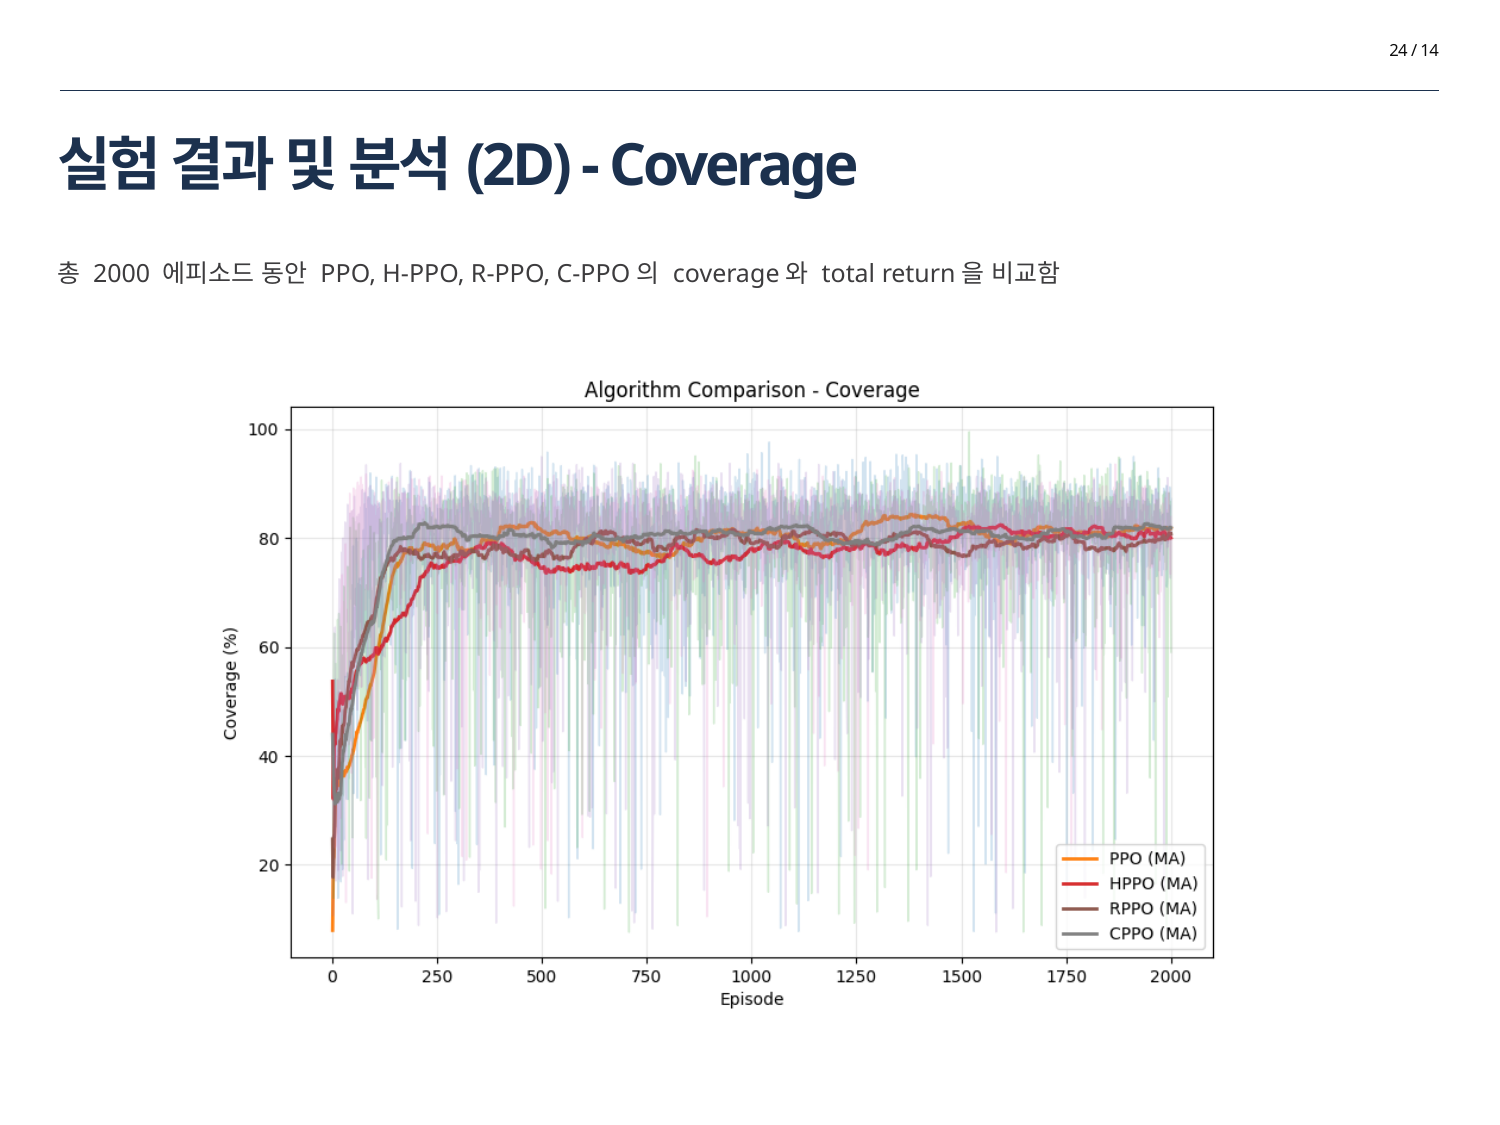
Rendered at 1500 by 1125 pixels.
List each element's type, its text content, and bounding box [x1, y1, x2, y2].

title 실험 결과 및 분석(2D) - Coverage [42, 114, 1190, 211]
text_box 24 / 14 [1193, 32, 1454, 70]
text_box 총 2000 에피소드 동안 PPO, H-PPO, R-PPO, C-PPO의 coverage와 total return을 비교함 [42, 235, 1432, 1021]
picture [141, 321, 1332, 1036]
